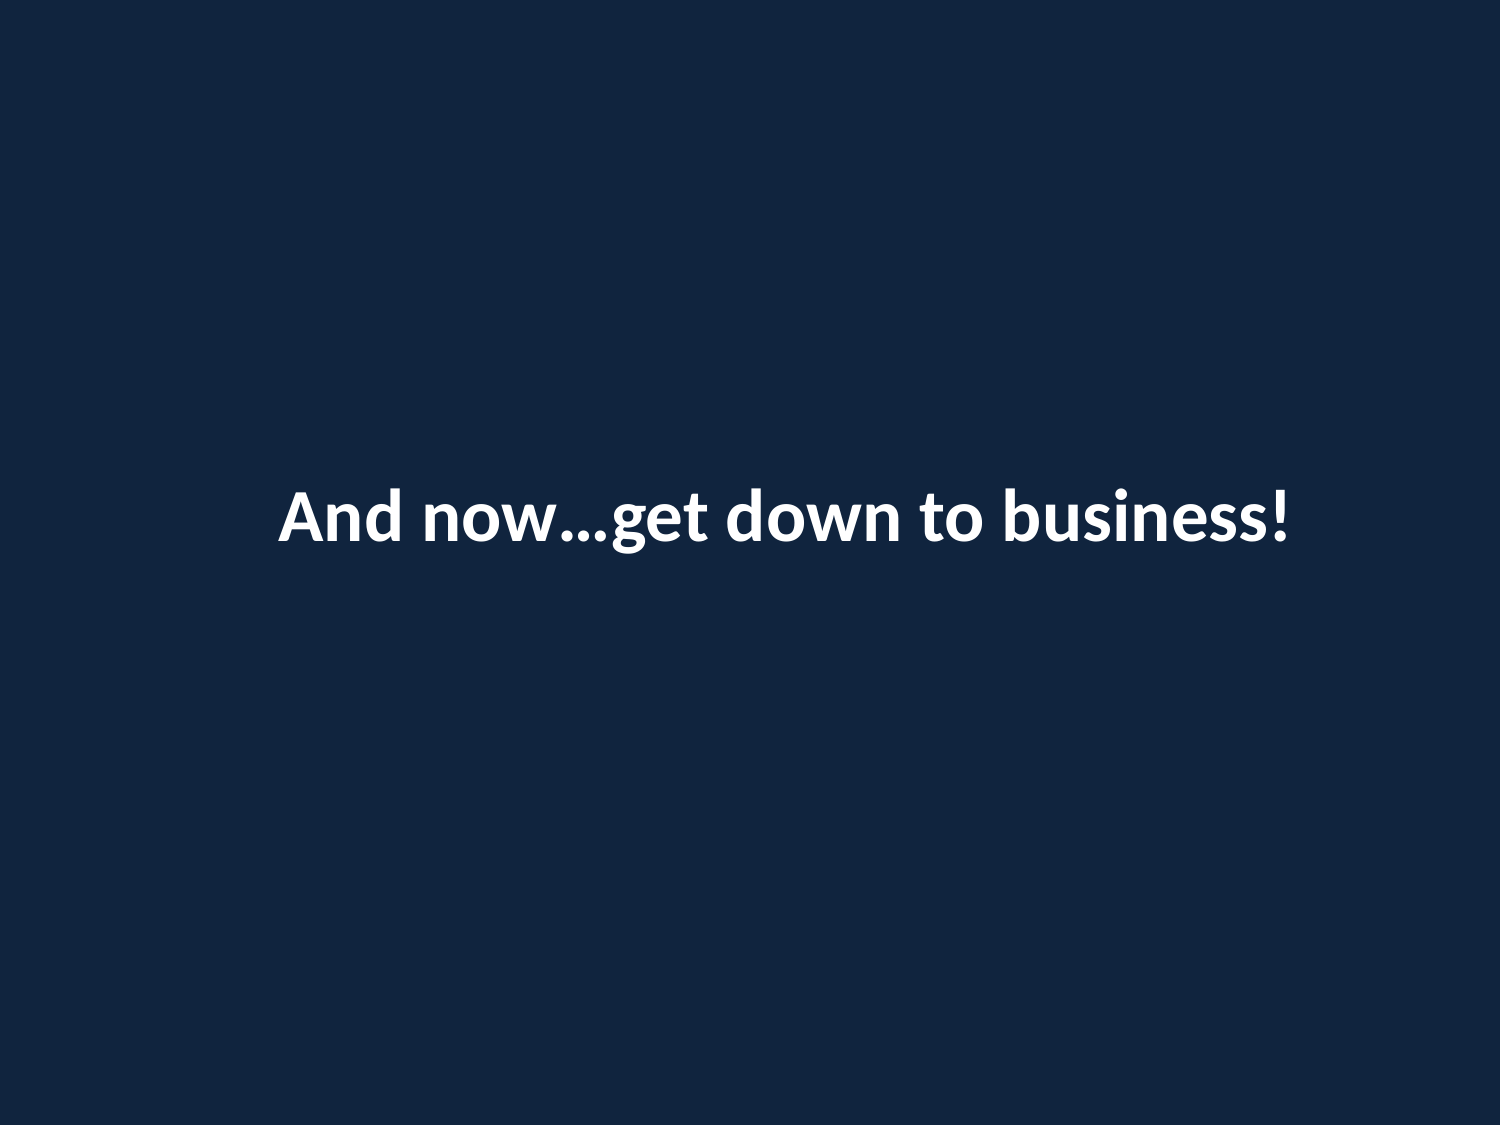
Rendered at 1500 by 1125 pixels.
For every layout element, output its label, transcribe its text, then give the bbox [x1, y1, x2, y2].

text_box And now…get down to business! [263, 458, 1310, 564]
